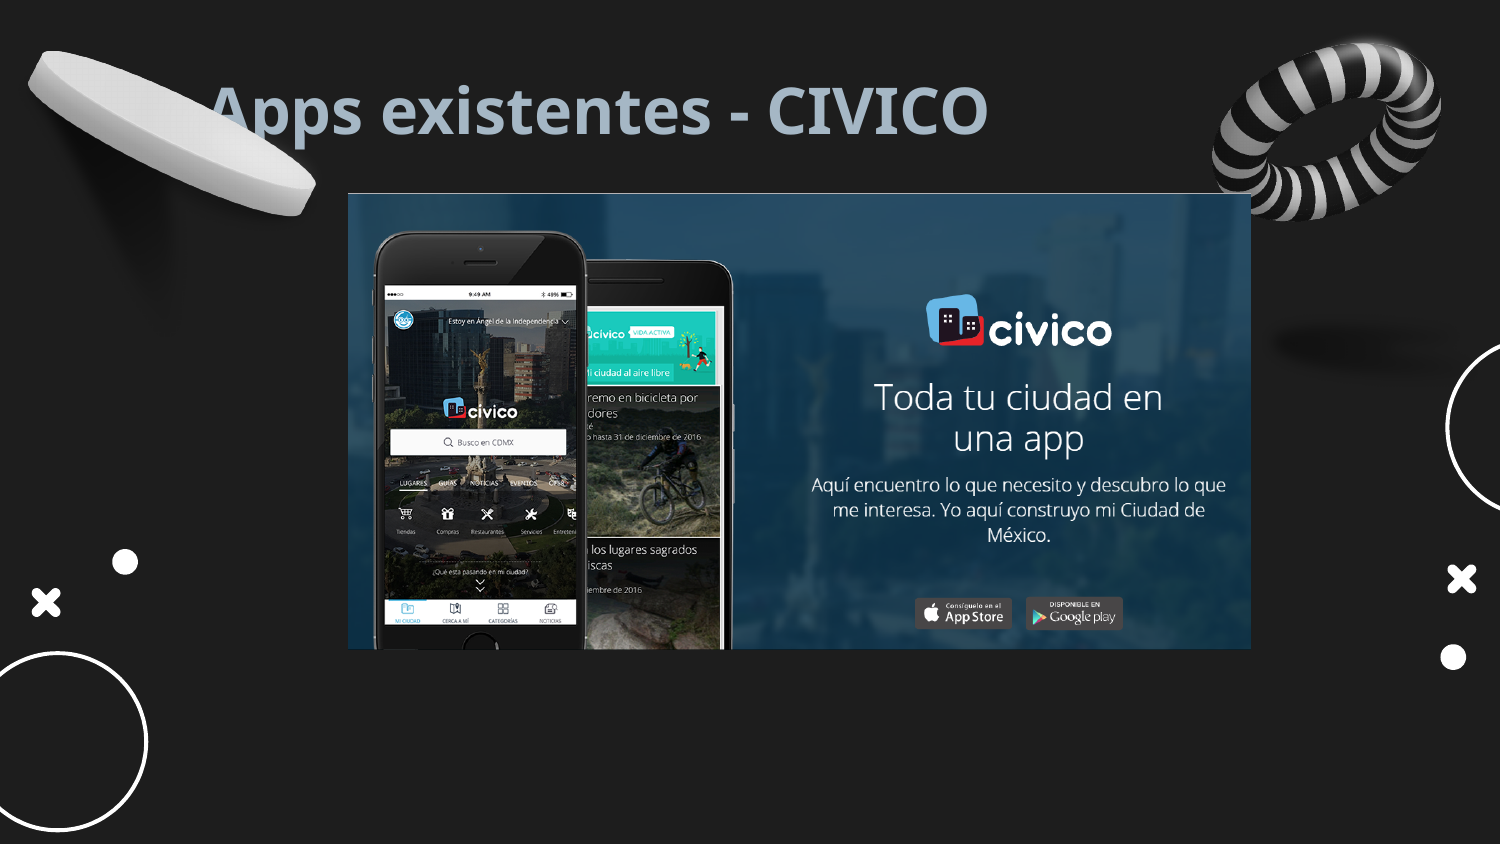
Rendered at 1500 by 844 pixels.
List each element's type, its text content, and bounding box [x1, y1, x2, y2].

title Apps existentes - CIVICO [323, 51, 1207, 127]
picture [18, 51, 323, 338]
picture [348, 29, 1480, 651]
